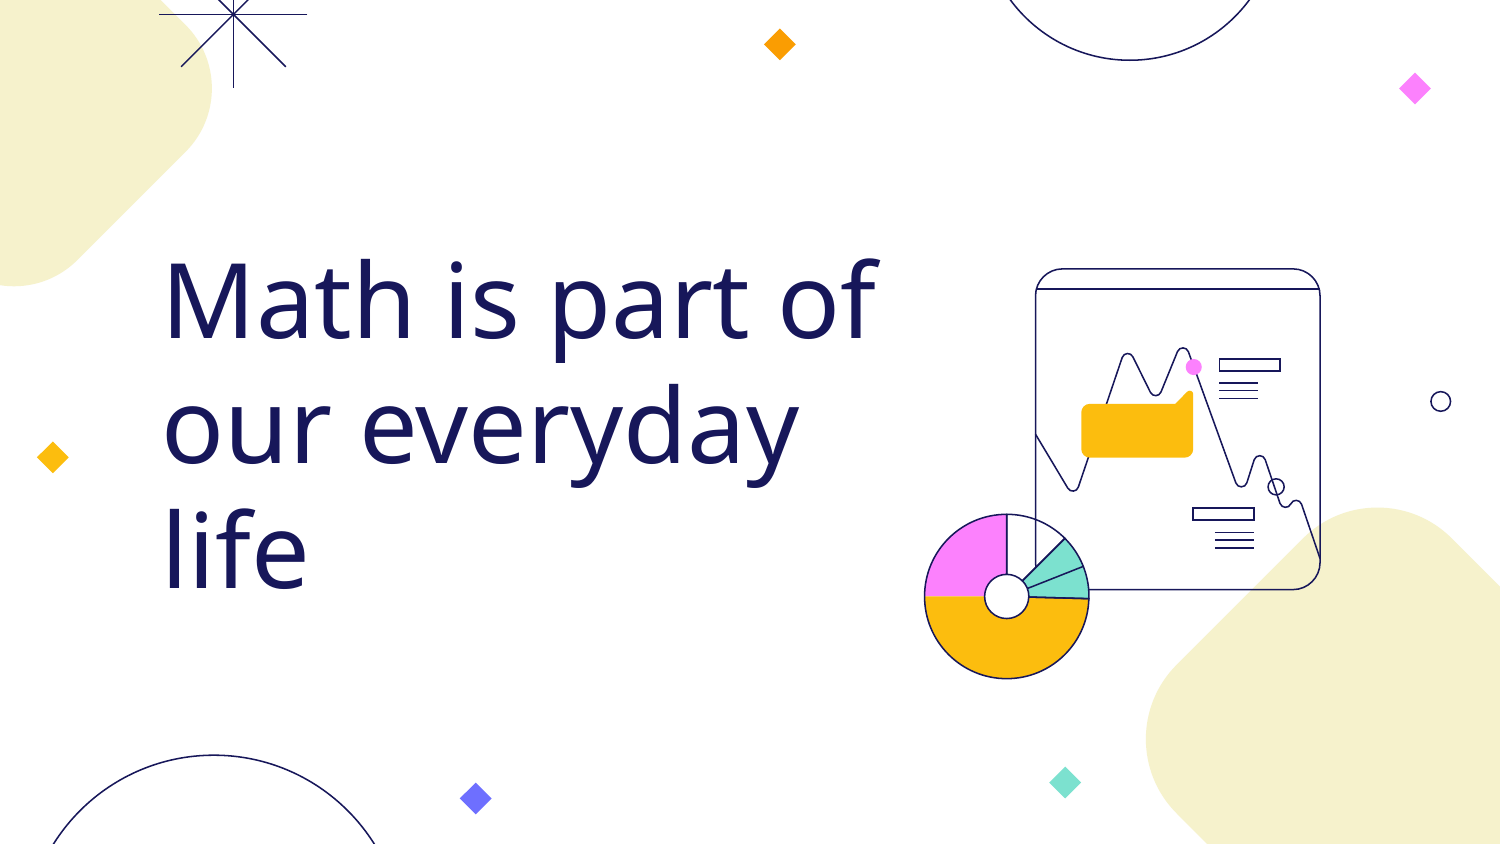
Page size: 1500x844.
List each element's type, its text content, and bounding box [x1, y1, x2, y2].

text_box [924, 514, 1090, 679]
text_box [1035, 268, 1321, 590]
title Math is part of our everyday life [146, 248, 925, 595]
